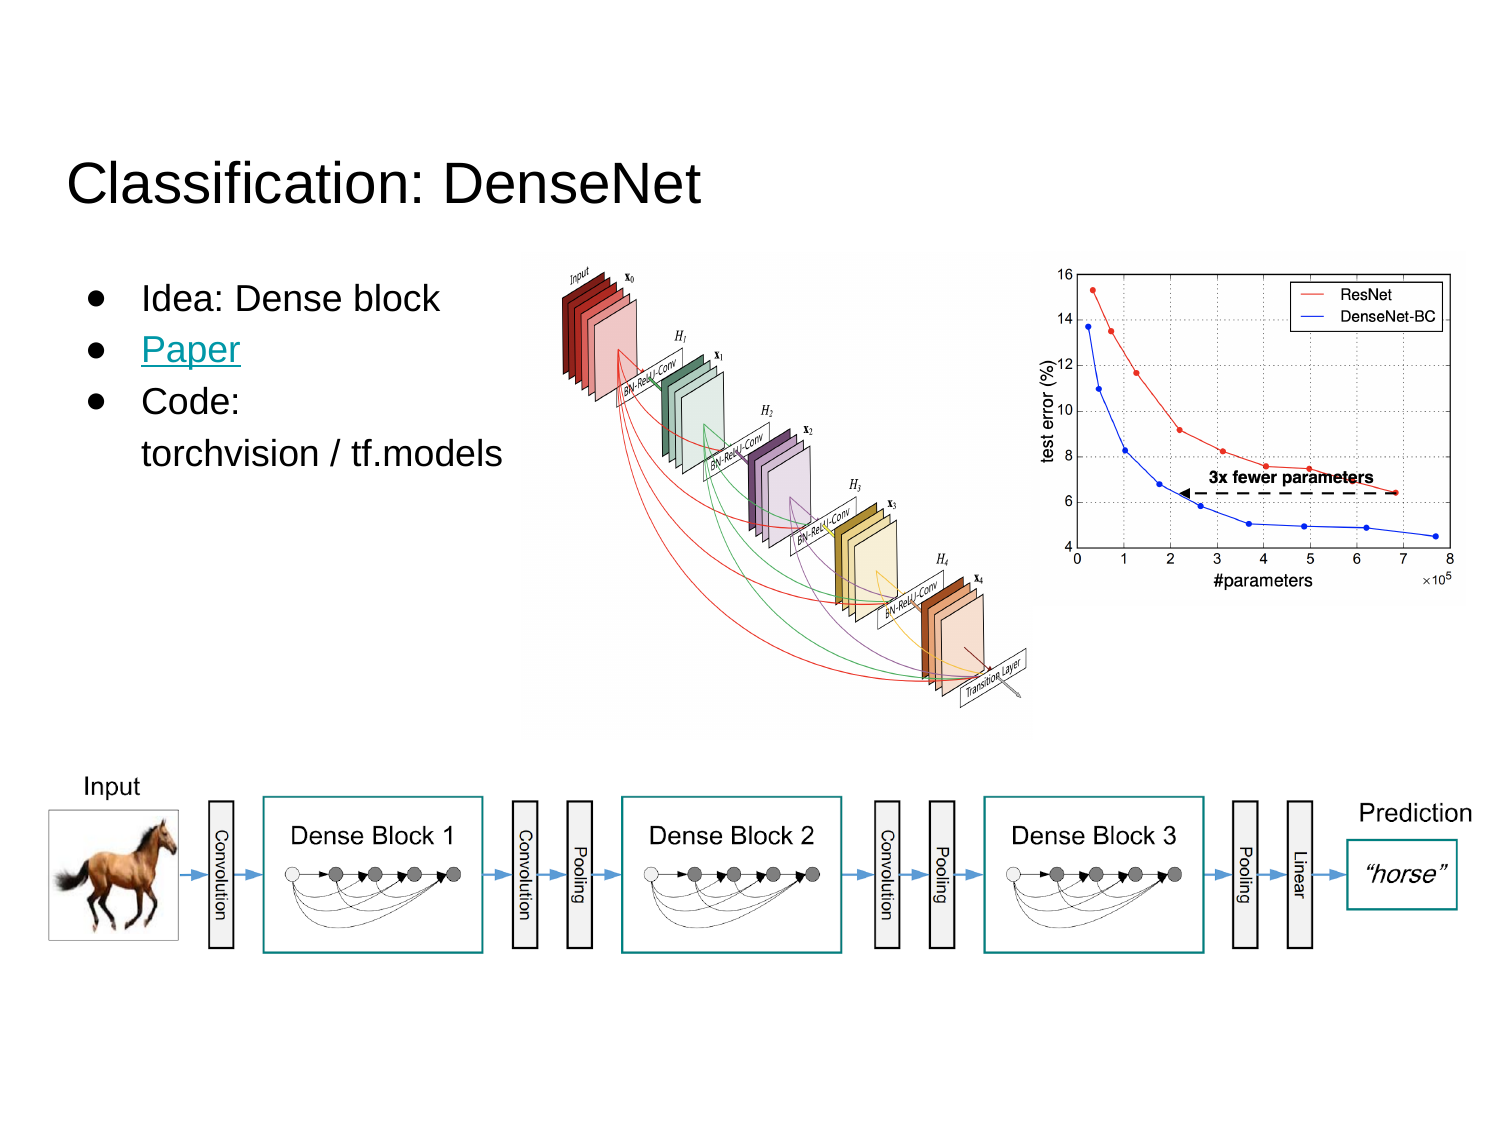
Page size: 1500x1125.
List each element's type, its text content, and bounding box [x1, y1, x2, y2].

list Idea: Dense block Paper Code: torchvision / tf.models [51, 252, 519, 523]
title Classification: DenseNet [51, 129, 1449, 252]
picture [0, 251, 1500, 985]
